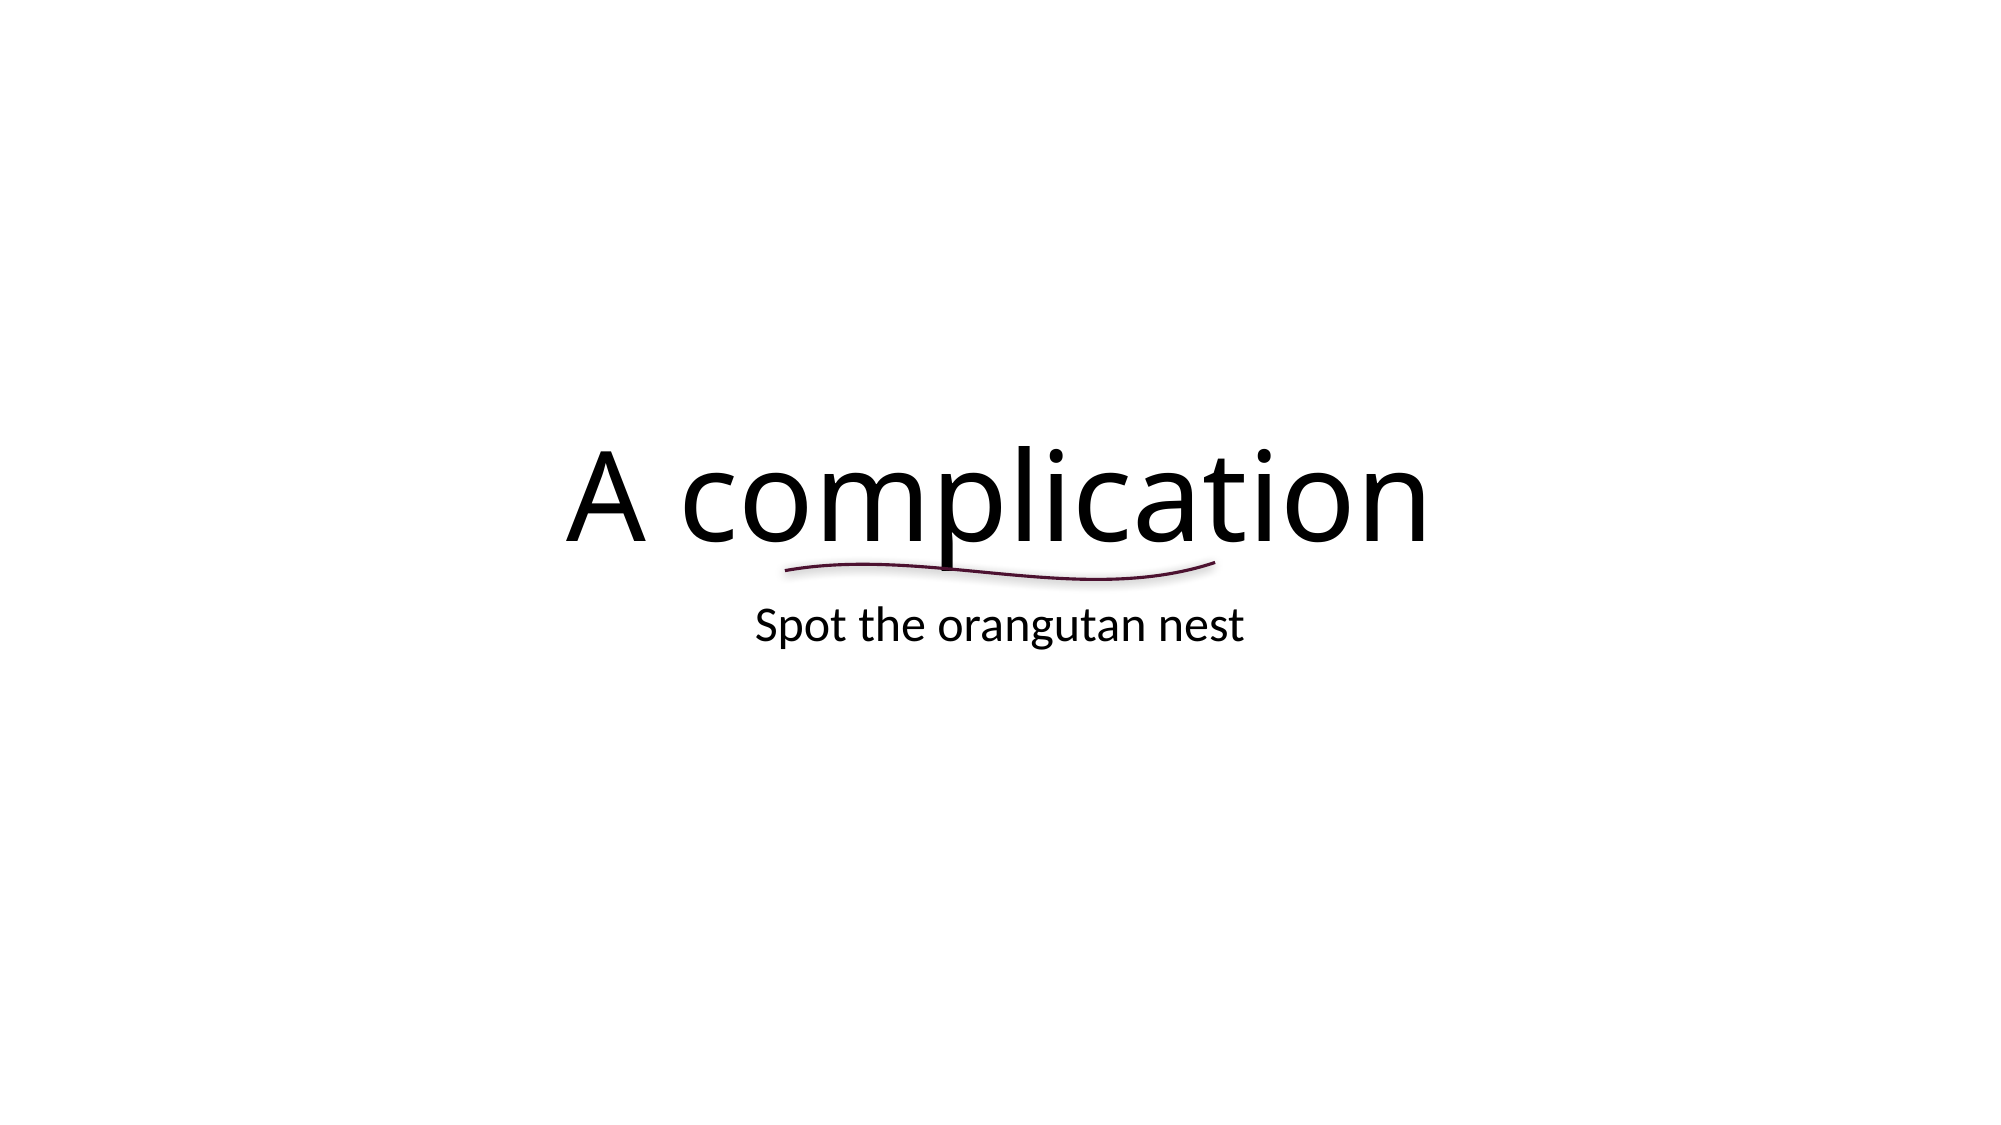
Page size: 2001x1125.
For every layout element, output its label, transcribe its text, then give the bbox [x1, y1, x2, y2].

title A complication [249, 184, 1750, 576]
text_box [784, 562, 1216, 580]
subtitle Spot the orangutan nest [249, 590, 1750, 863]
